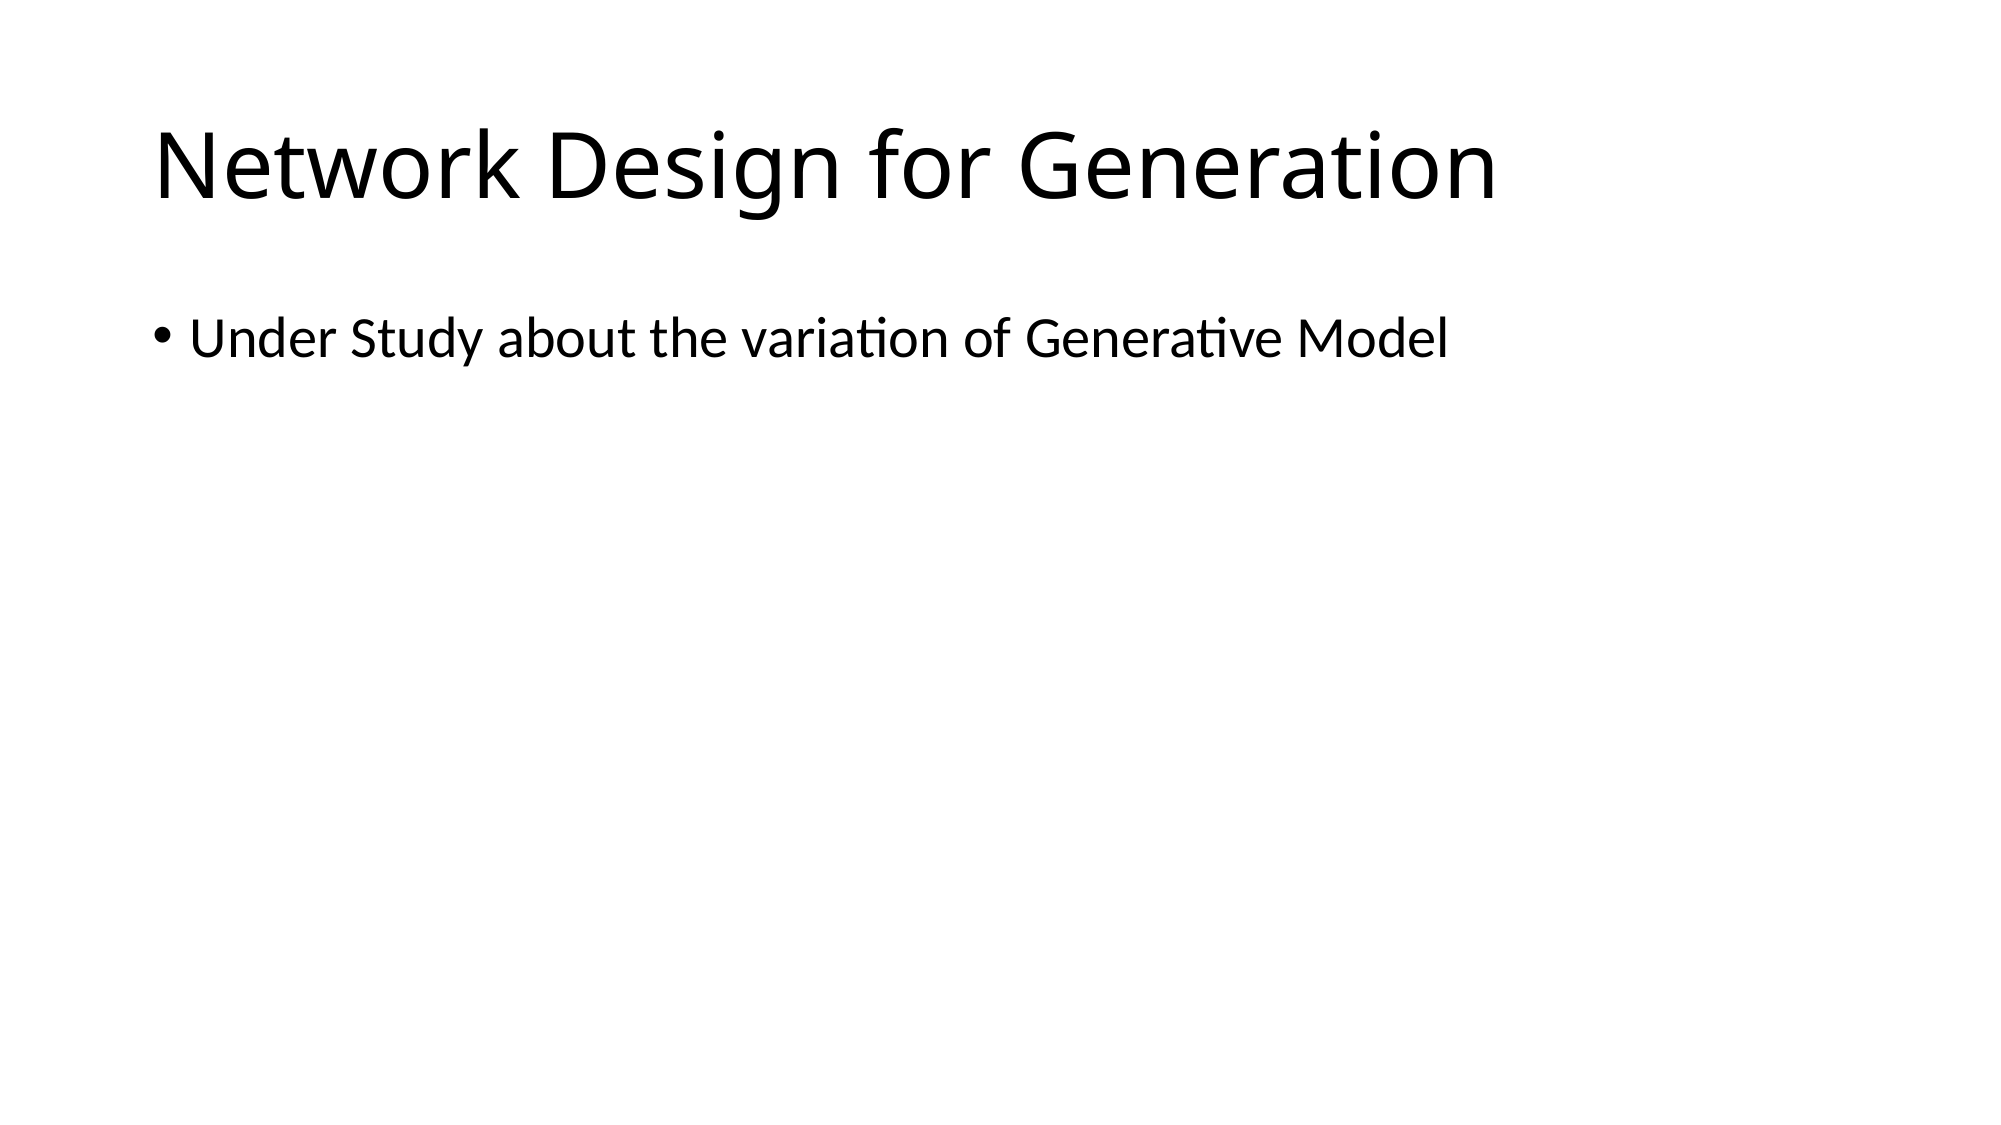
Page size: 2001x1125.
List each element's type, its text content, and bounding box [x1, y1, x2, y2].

title Network Design for Generation [137, 59, 1863, 278]
list Under Study about the variation of Generative Model [137, 299, 1863, 1014]
